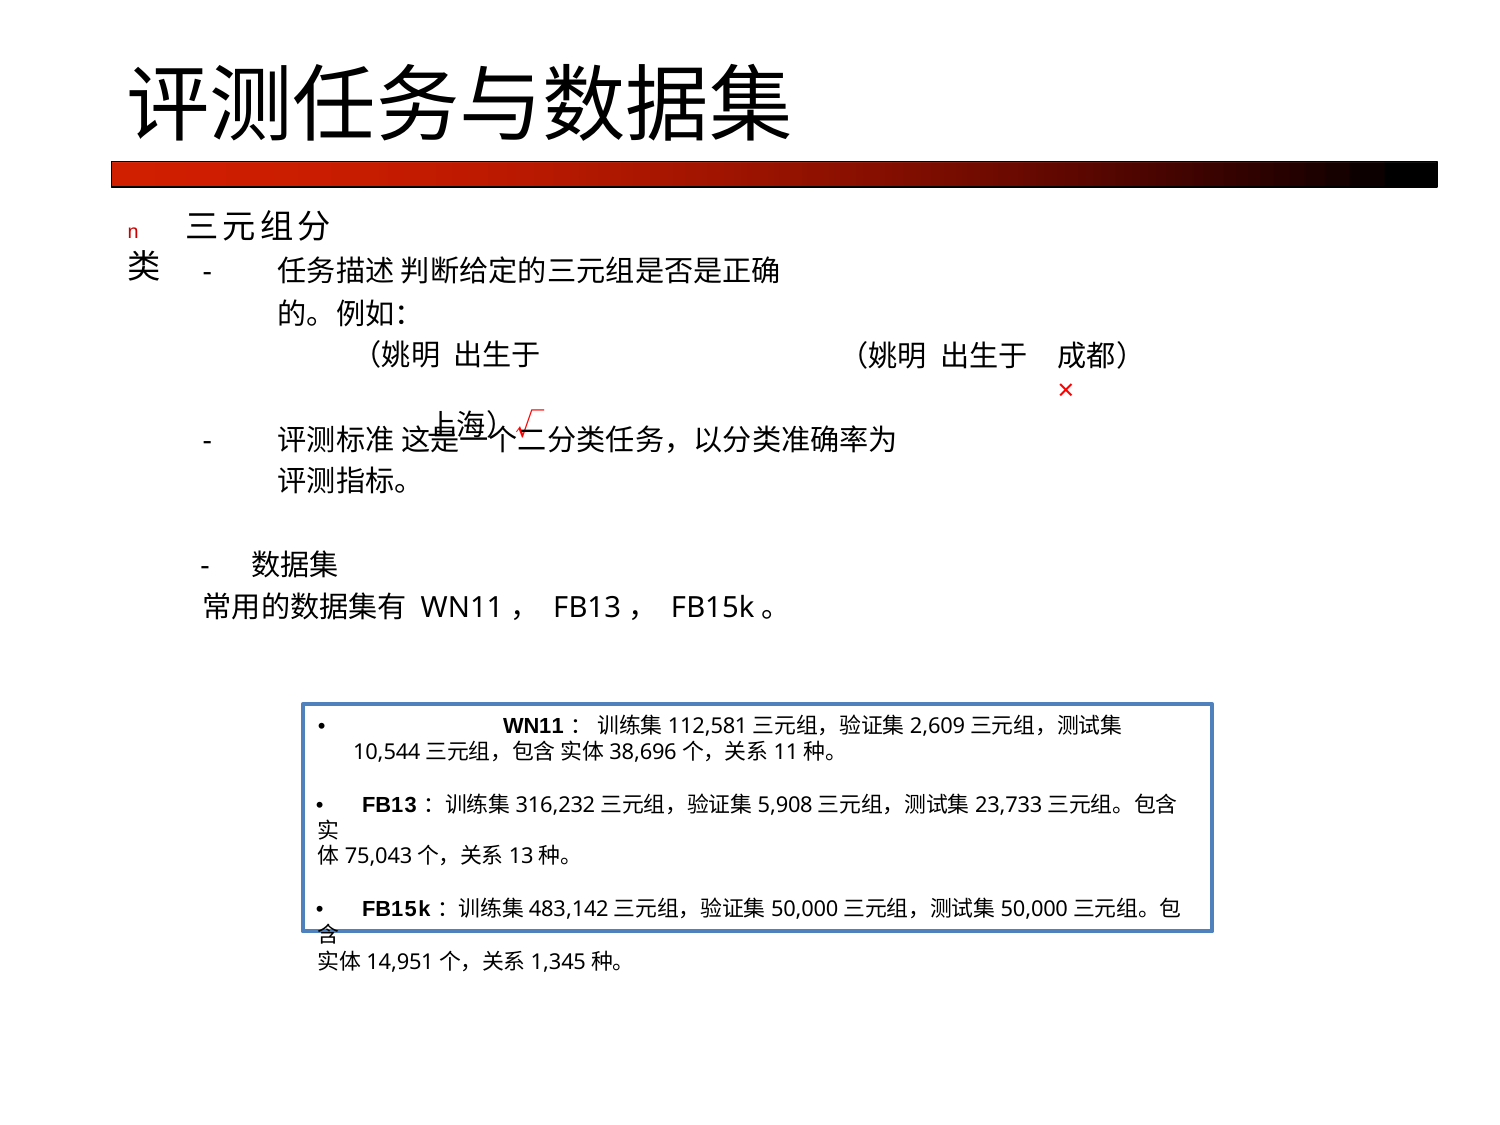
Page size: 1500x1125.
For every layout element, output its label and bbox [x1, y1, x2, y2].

text_box [1055, 336, 1169, 374]
text_box [125, 205, 805, 374]
text_box [837, 336, 1034, 374]
text_box [111, 161, 1437, 188]
text_box [200, 414, 922, 626]
title [124, 51, 1376, 154]
text_box [302, 704, 1213, 932]
